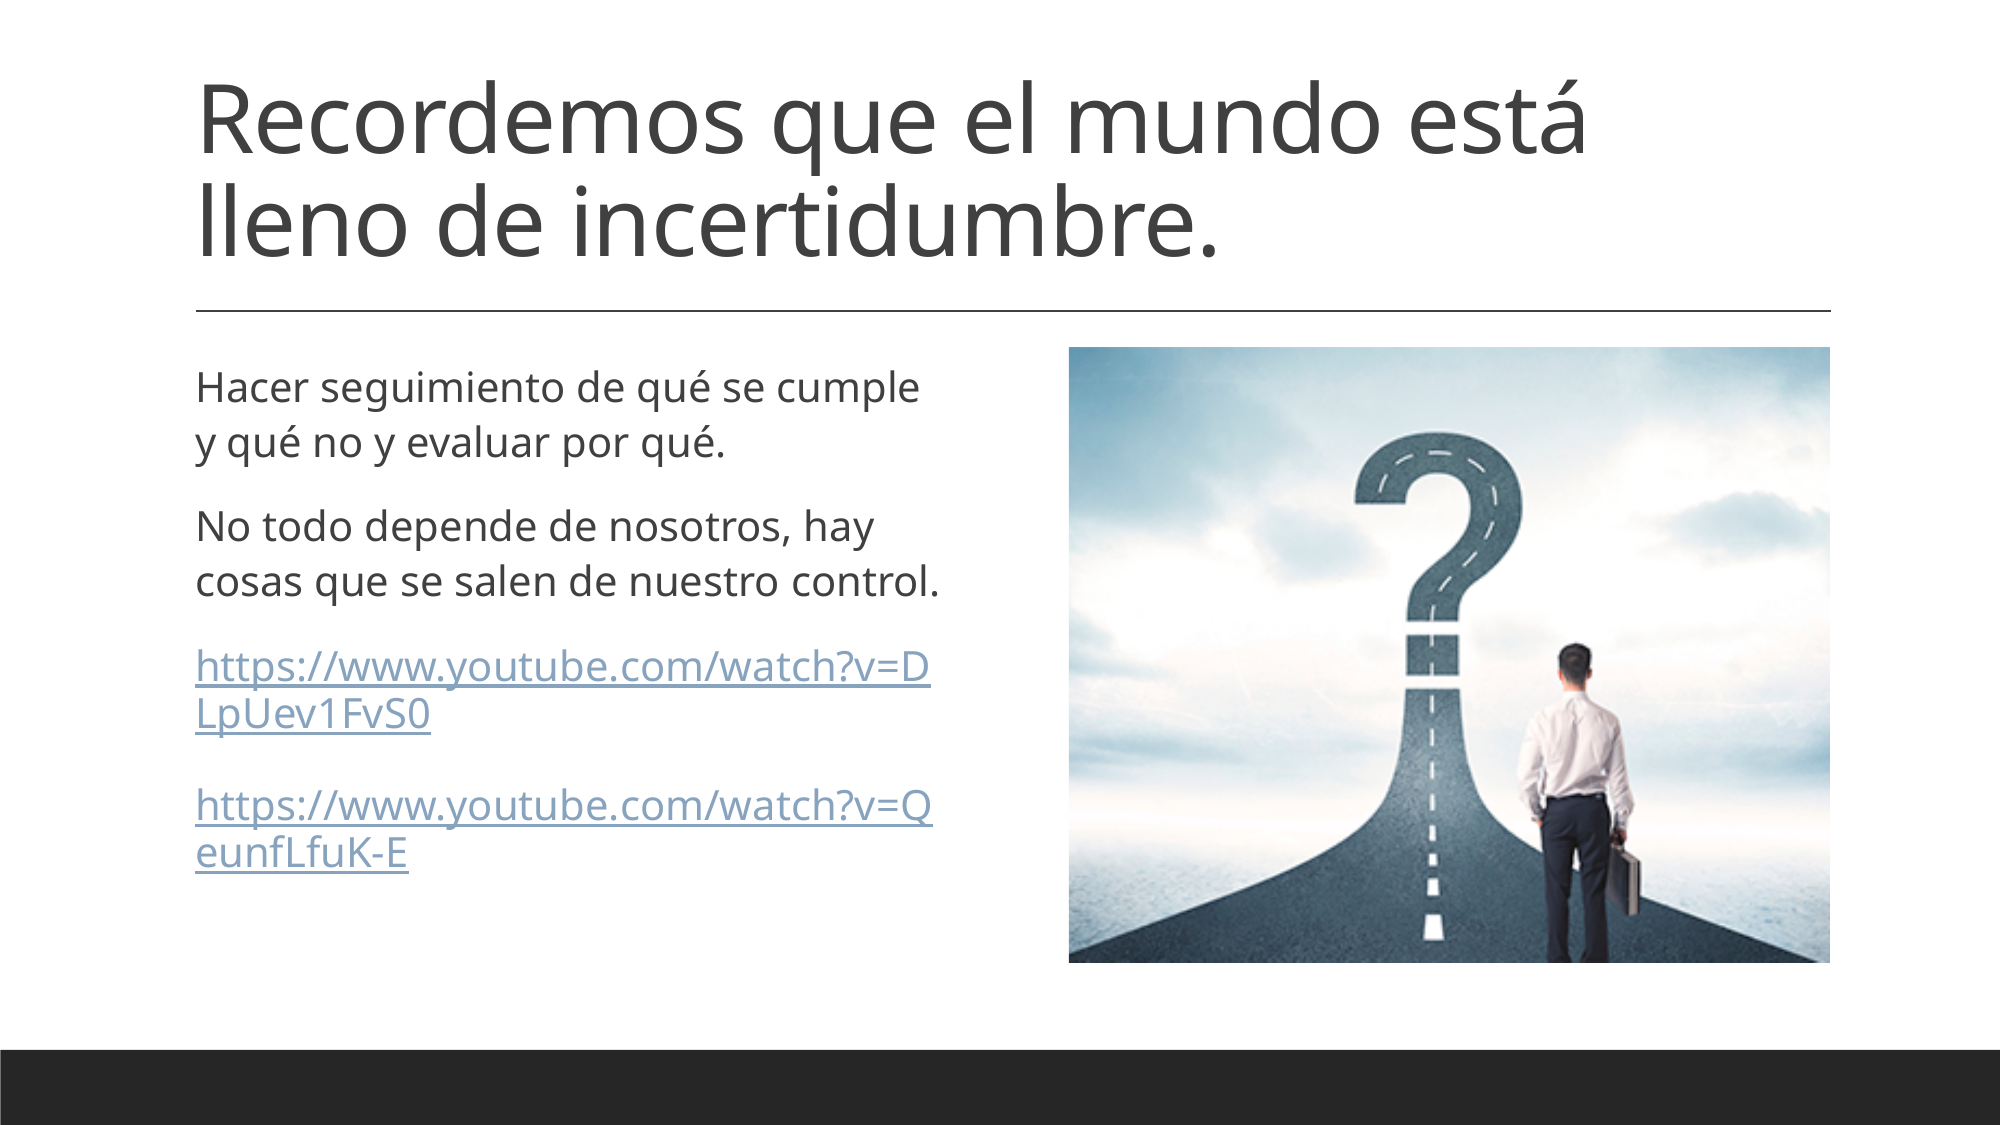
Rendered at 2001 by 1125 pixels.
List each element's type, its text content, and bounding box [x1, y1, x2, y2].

list Hacer seguimiento de qué se cumple y qué no y evaluar por qué. No todo depende de nosotros, hay cosas que se salen de nuestro control. https://www.youtube.com/watch?v=DLpUev1FvS0 https://www.youtube.com/watch?v=QeunfLfuK-E [180, 347, 942, 963]
title Recordemos que el mundo está lleno de incertidumbre. [180, 47, 1830, 285]
picture [1068, 347, 1831, 964]
